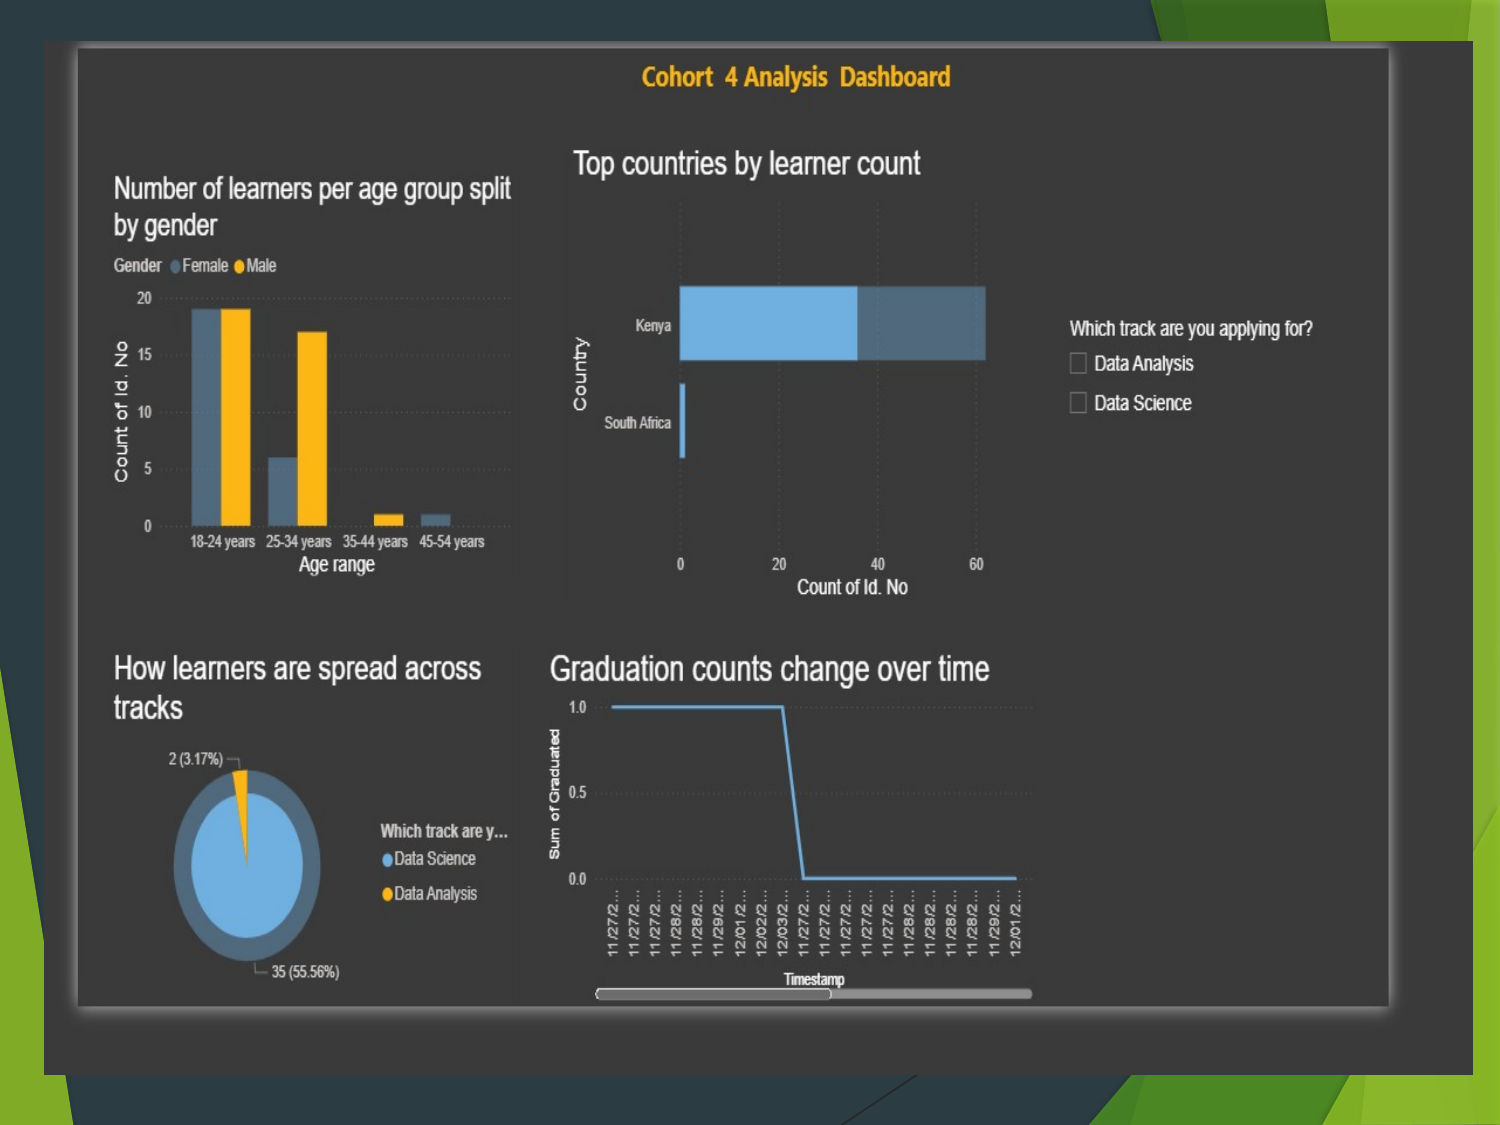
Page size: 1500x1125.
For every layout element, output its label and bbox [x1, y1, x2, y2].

list [43, 41, 1474, 1076]
